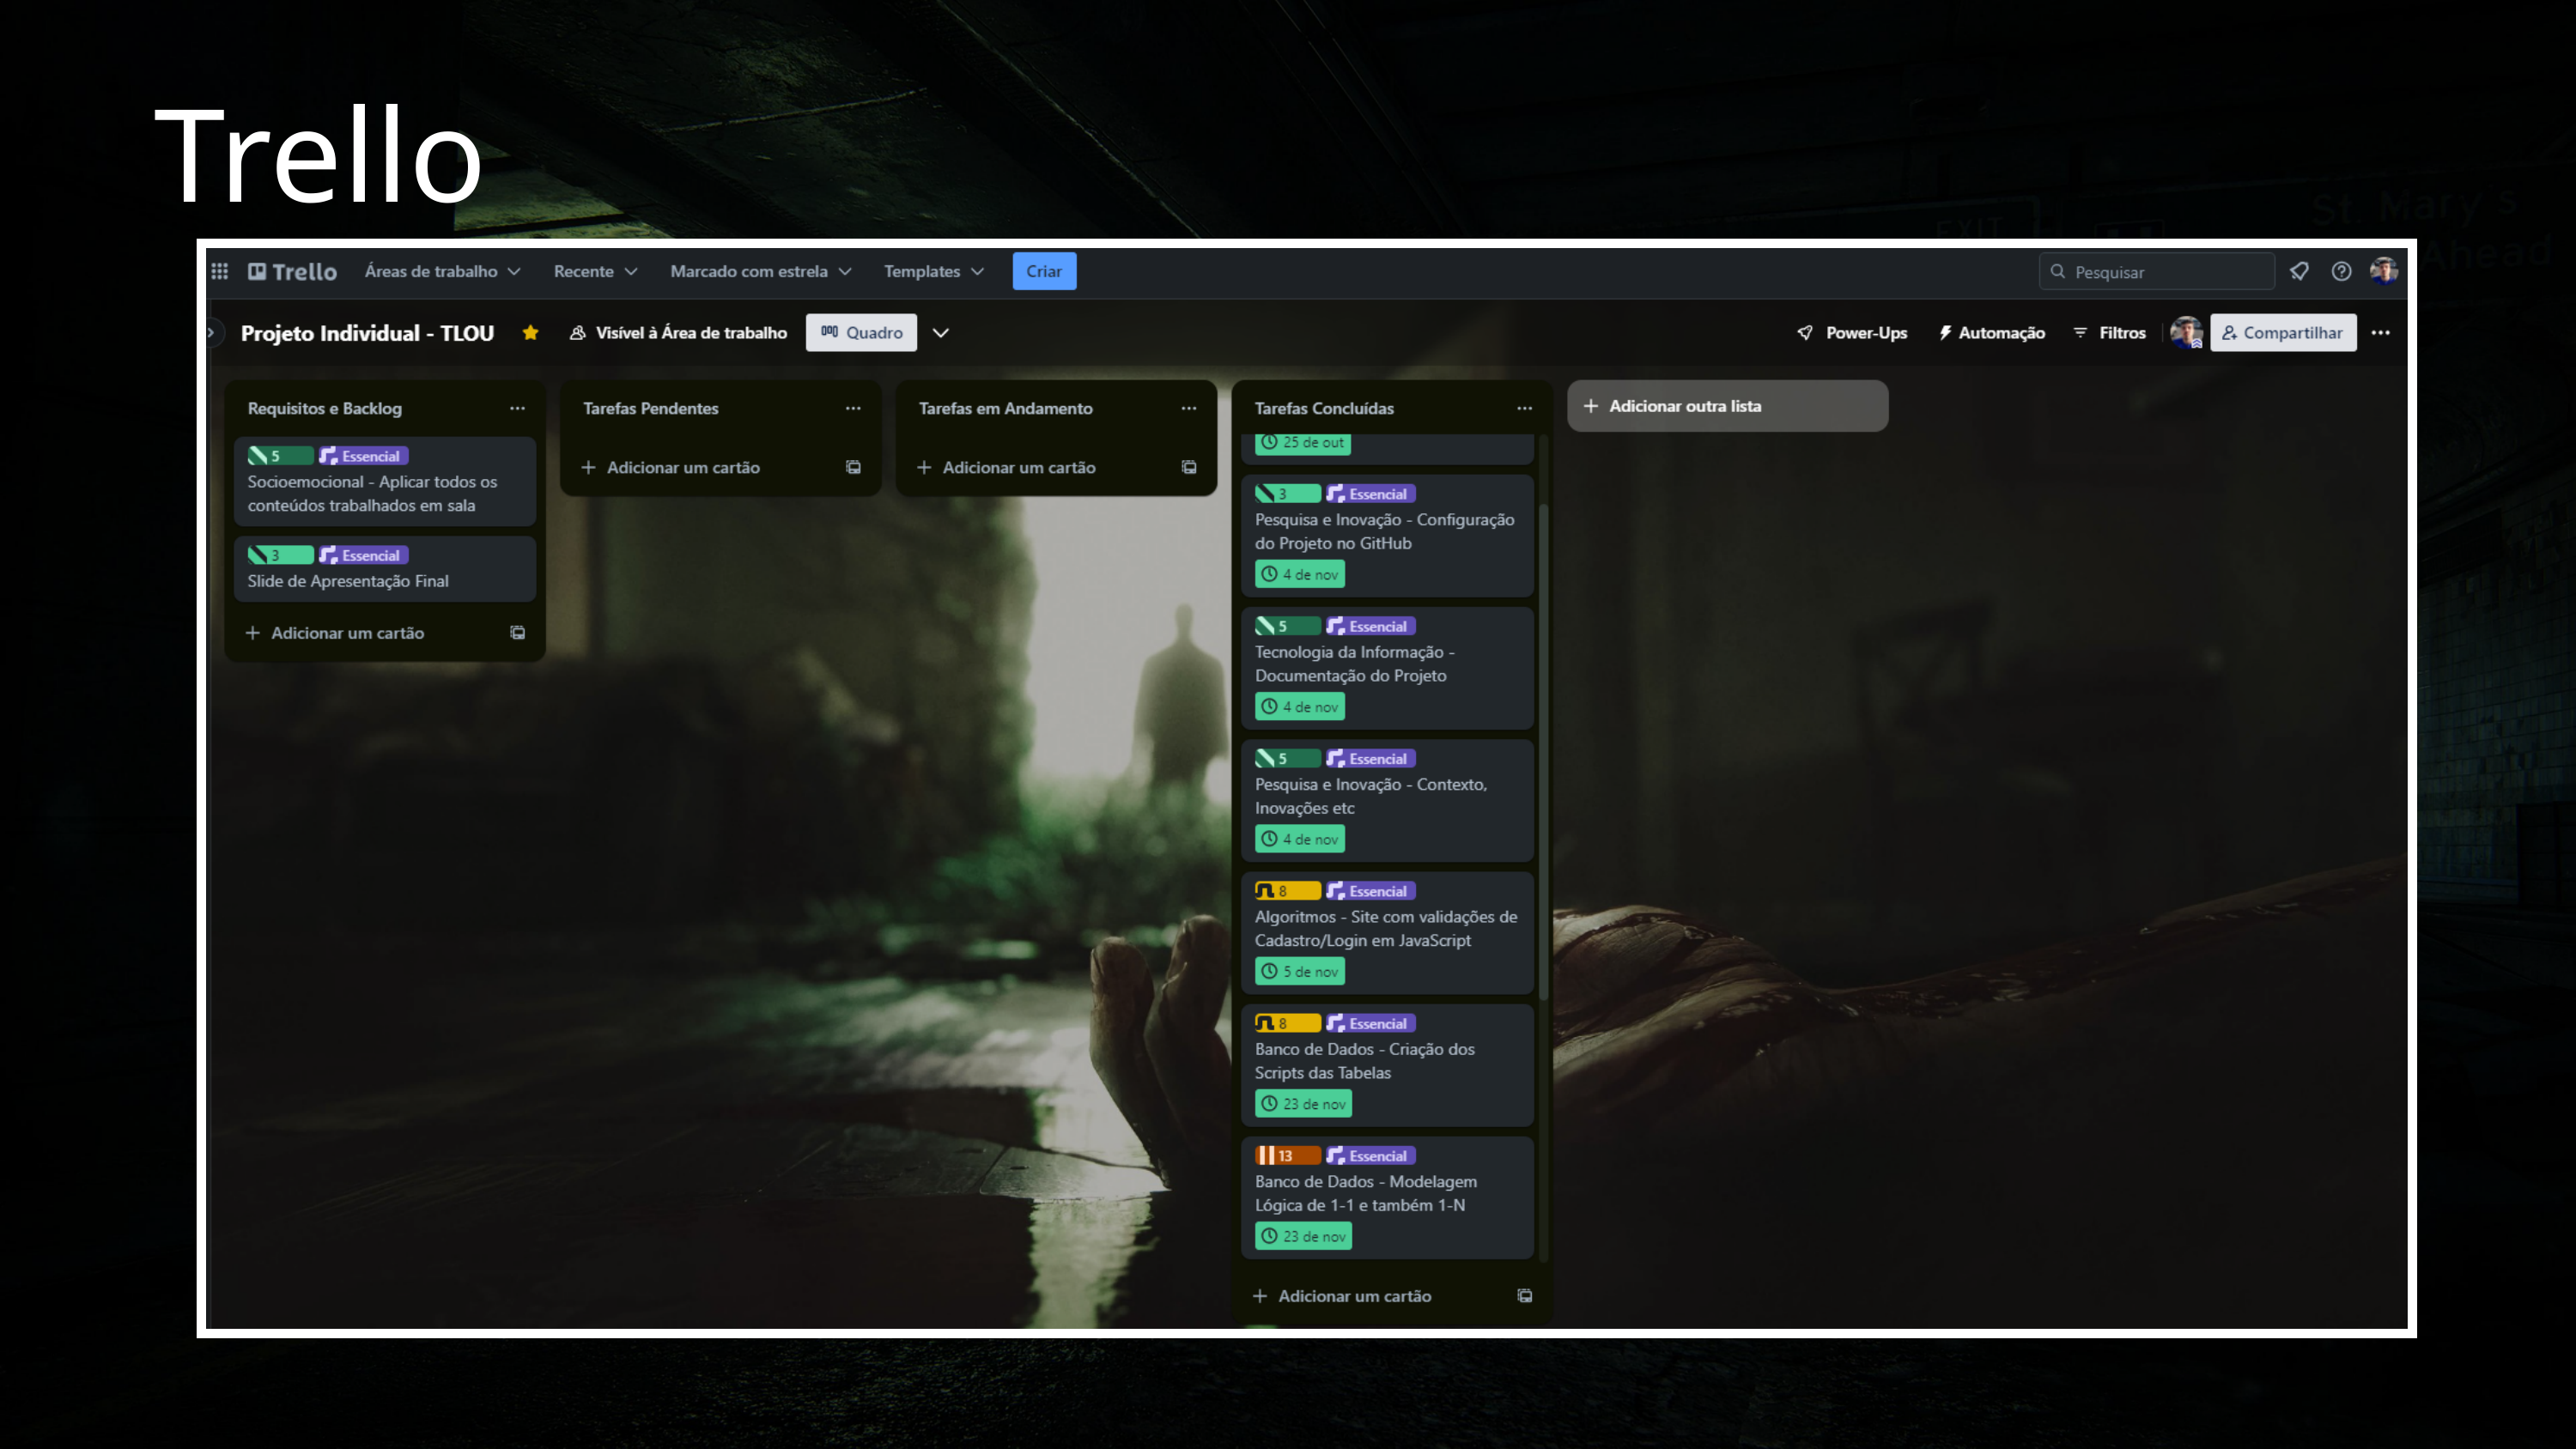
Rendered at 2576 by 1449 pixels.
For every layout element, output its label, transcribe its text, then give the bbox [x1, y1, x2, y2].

text_box [201, 243, 2413, 1334]
text_box Trello [144, 47, 497, 228]
text_box [0, 0, 2576, 1449]
